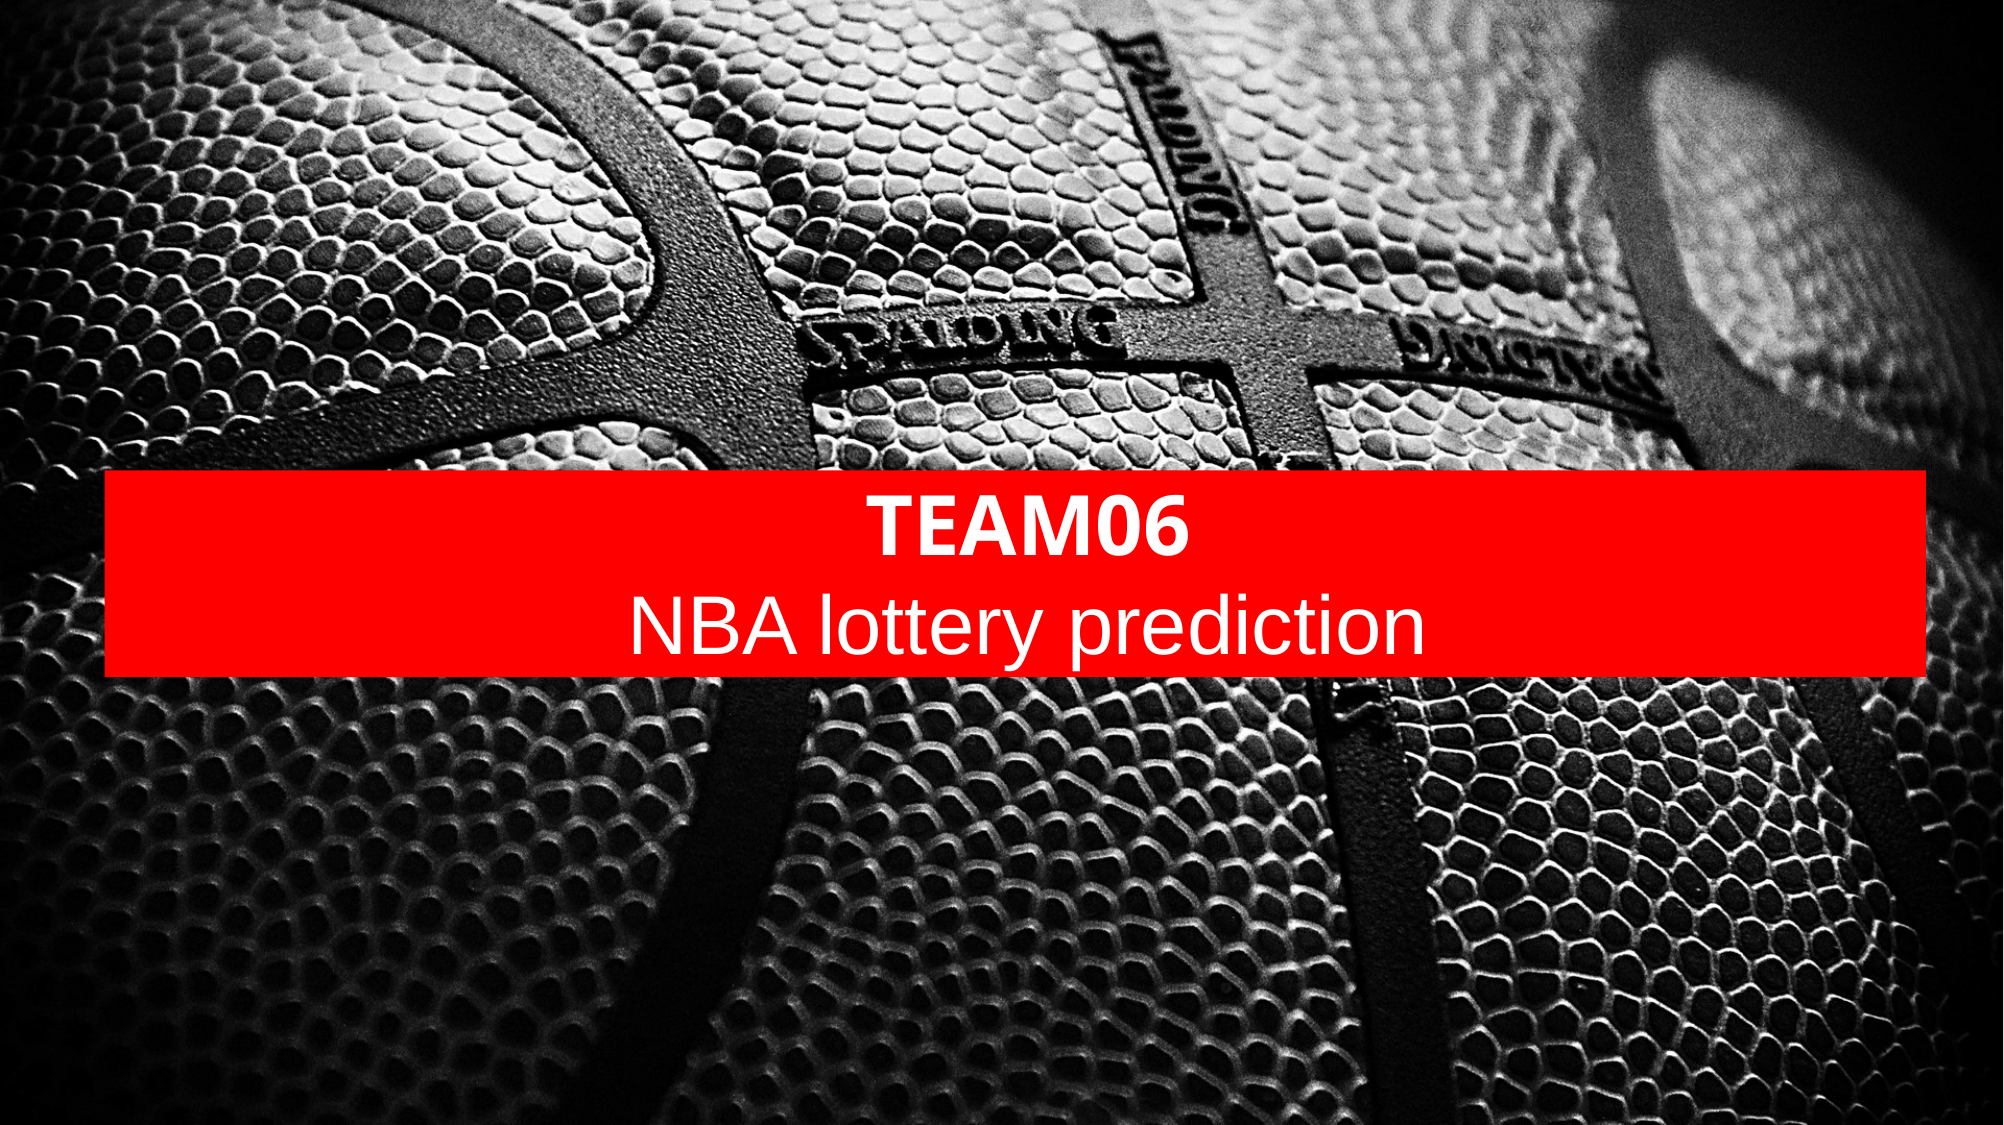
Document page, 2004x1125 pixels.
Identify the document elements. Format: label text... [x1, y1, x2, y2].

text_box [104, 470, 612, 678]
picture [0, 0, 2004, 1125]
text_box [1444, 470, 1926, 678]
text_box TEAM06 NBA lottery prediction [612, 464, 1444, 680]
